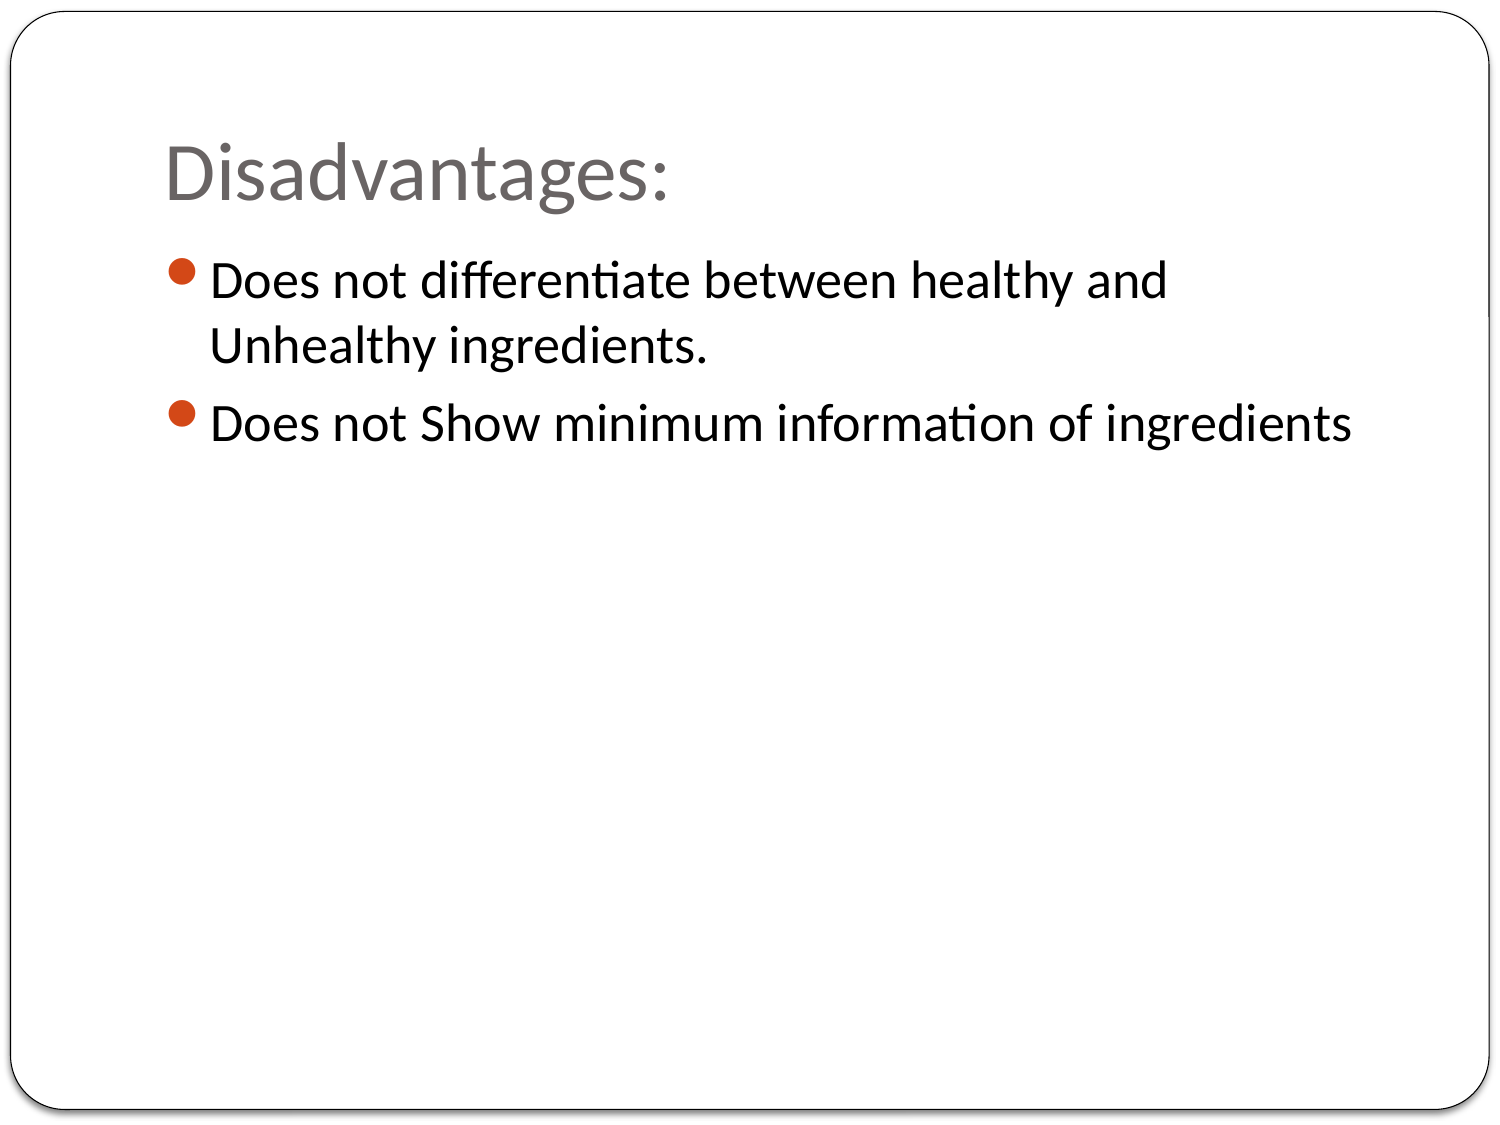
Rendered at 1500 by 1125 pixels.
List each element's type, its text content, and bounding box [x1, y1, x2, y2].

title Disadvantages: [150, 45, 1425, 233]
list Does not differentiate between healthy and Unhealthy ingredients. Does not Show minimum information of ingredients [150, 237, 1425, 988]
